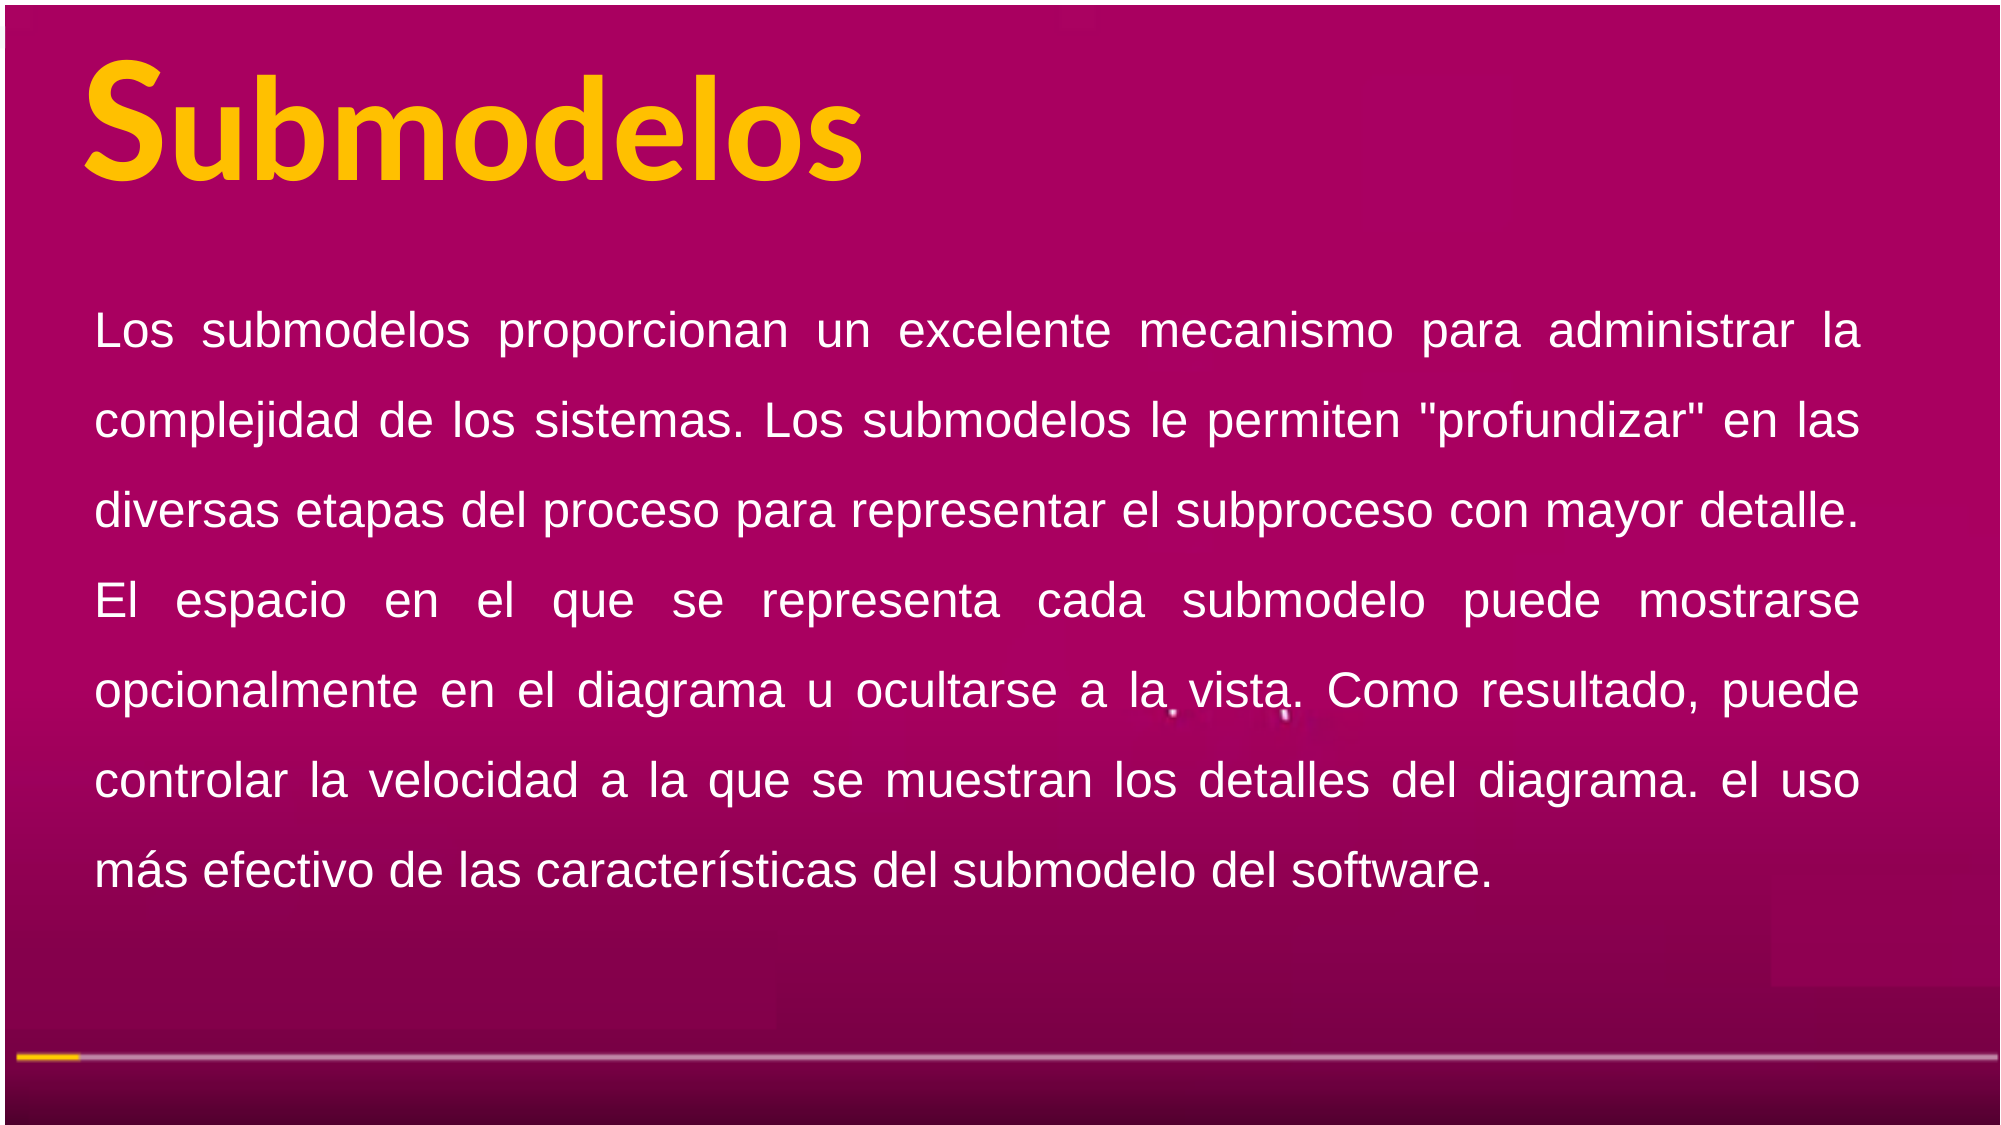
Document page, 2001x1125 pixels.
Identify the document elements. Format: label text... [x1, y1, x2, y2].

text_box Submodelos [66, 0, 881, 5]
text_box [0, 26, 5, 49]
picture [5, 5, 2000, 1125]
